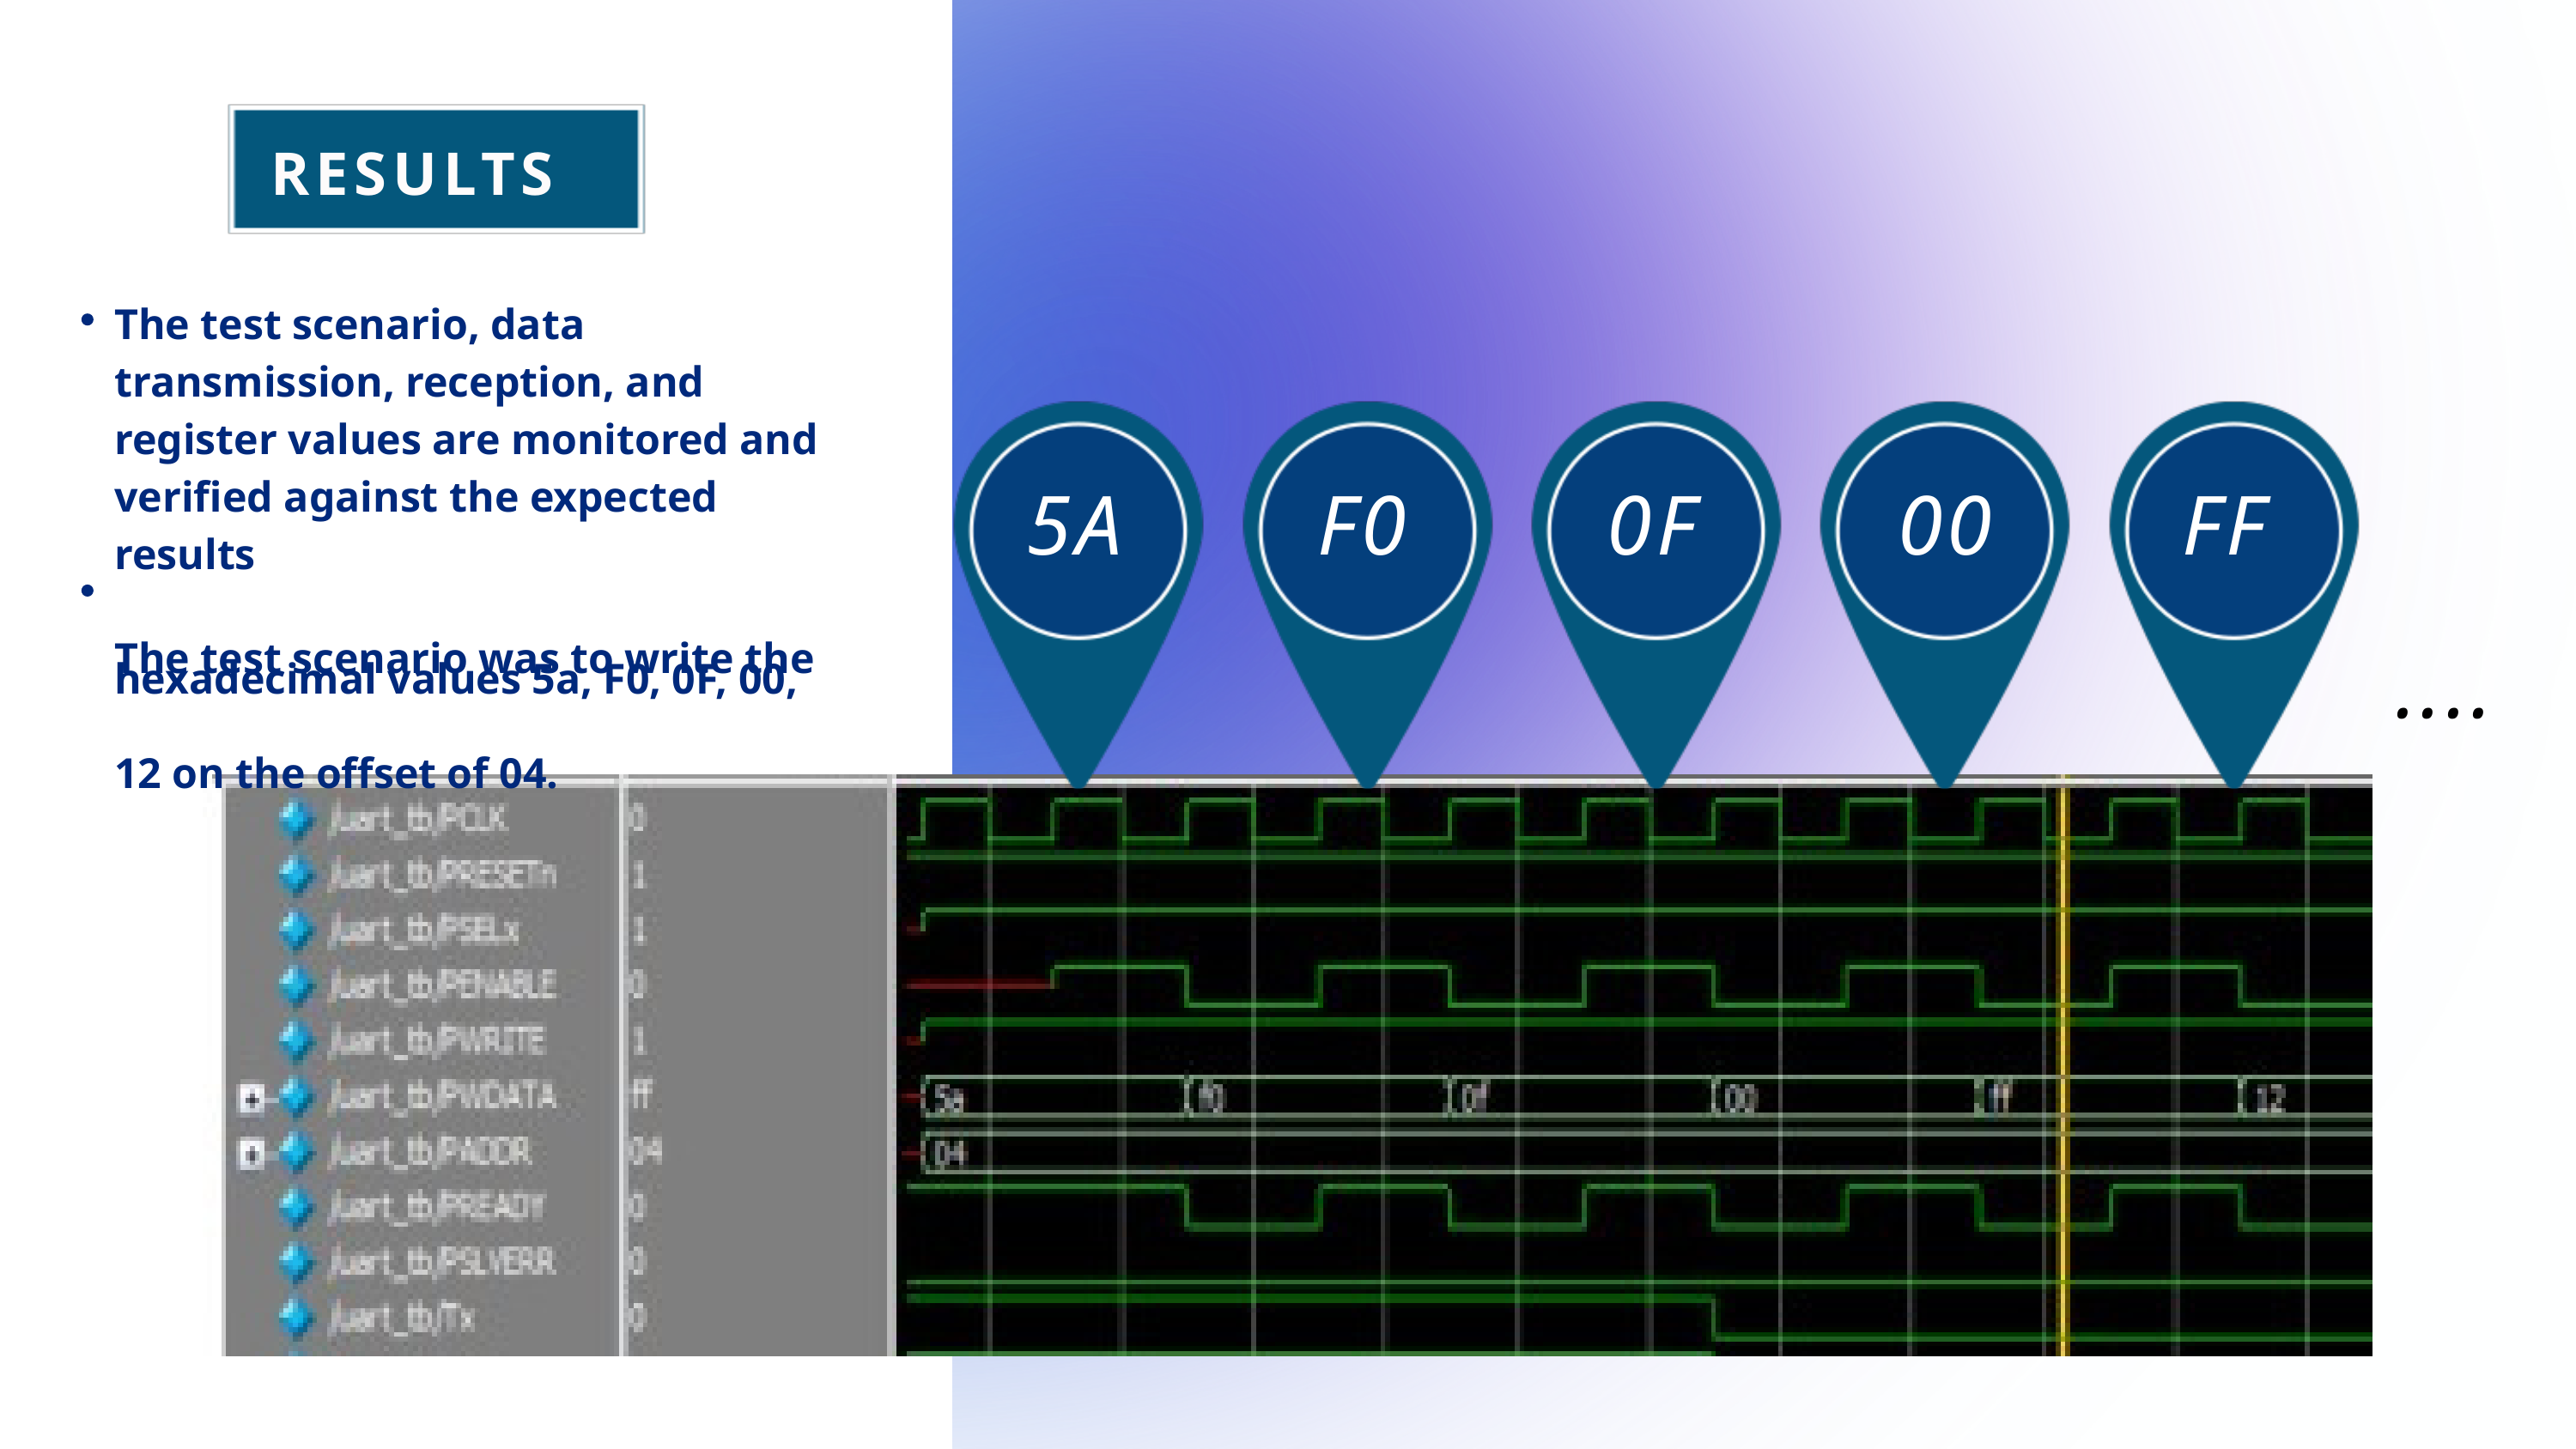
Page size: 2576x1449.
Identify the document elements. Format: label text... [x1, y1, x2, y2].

text_box FF [2182, 457, 2289, 572]
text_box [955, 774, 2373, 1356]
text_box 5A [1026, 457, 1133, 572]
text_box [0, 0, 952, 1449]
text_box [1235, 393, 1502, 798]
text_box [1812, 393, 2079, 798]
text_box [81, 312, 94, 326]
text_box 0F [1607, 457, 1710, 572]
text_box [81, 584, 94, 597]
text_box [2101, 393, 2368, 798]
text_box [955, 393, 1212, 798]
text_box 00 [1898, 457, 1996, 572]
text_box F0 [1317, 457, 1420, 572]
text_box [952, 0, 2576, 1449]
text_box .... [2396, 620, 2503, 735]
text_box [1523, 393, 1790, 798]
